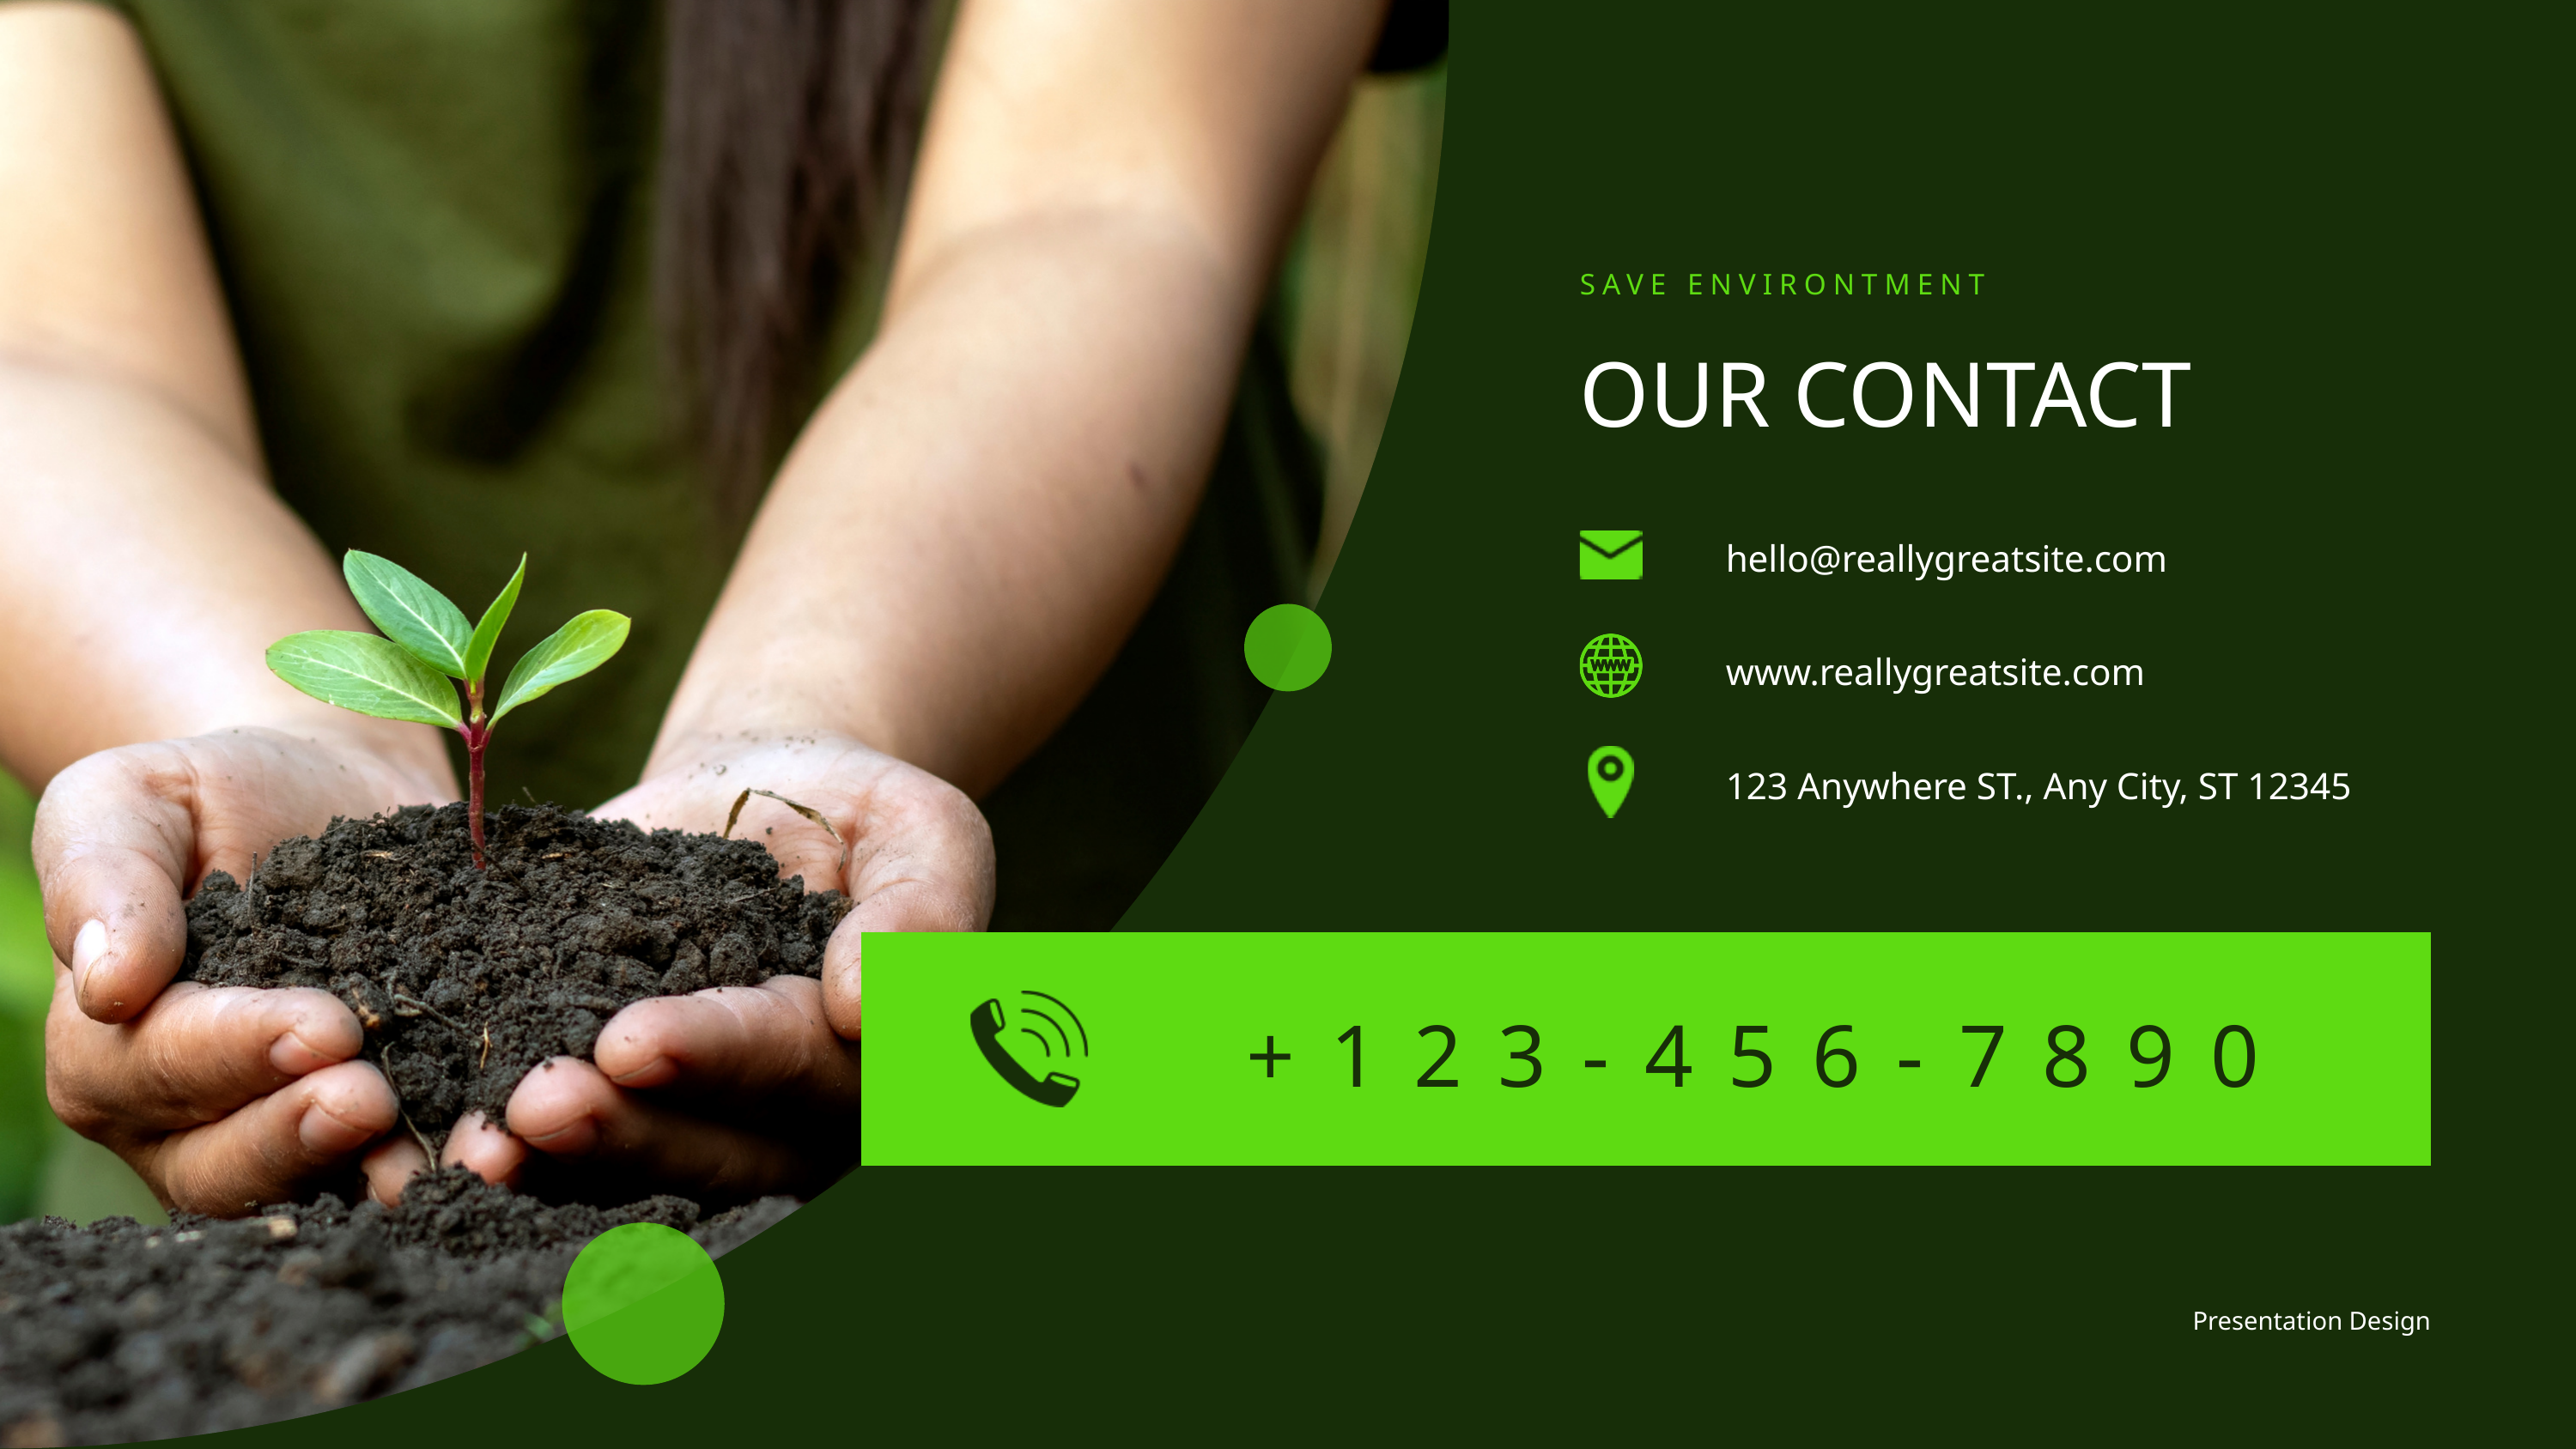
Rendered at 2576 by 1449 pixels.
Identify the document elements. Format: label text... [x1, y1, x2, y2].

text_box Presentation Design [2123, 1300, 2432, 1335]
text_box [1579, 530, 1643, 579]
text_box SAVE ENVIRONTMENT [1579, 260, 2091, 300]
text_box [1243, 603, 1333, 692]
text_box OUR CONTACT [1579, 319, 2432, 445]
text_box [562, 1222, 725, 1385]
text_box [1588, 746, 1635, 818]
text_box 123 Anywhere ST., Any City, ST 12345 [1725, 755, 2474, 808]
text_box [860, 932, 2432, 1166]
text_box hello@reallygreatsite.com [1725, 528, 2474, 579]
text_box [0, 0, 1449, 1449]
text_box [1579, 634, 1643, 698]
text_box www.reallygreatsite.com [1725, 642, 2474, 694]
